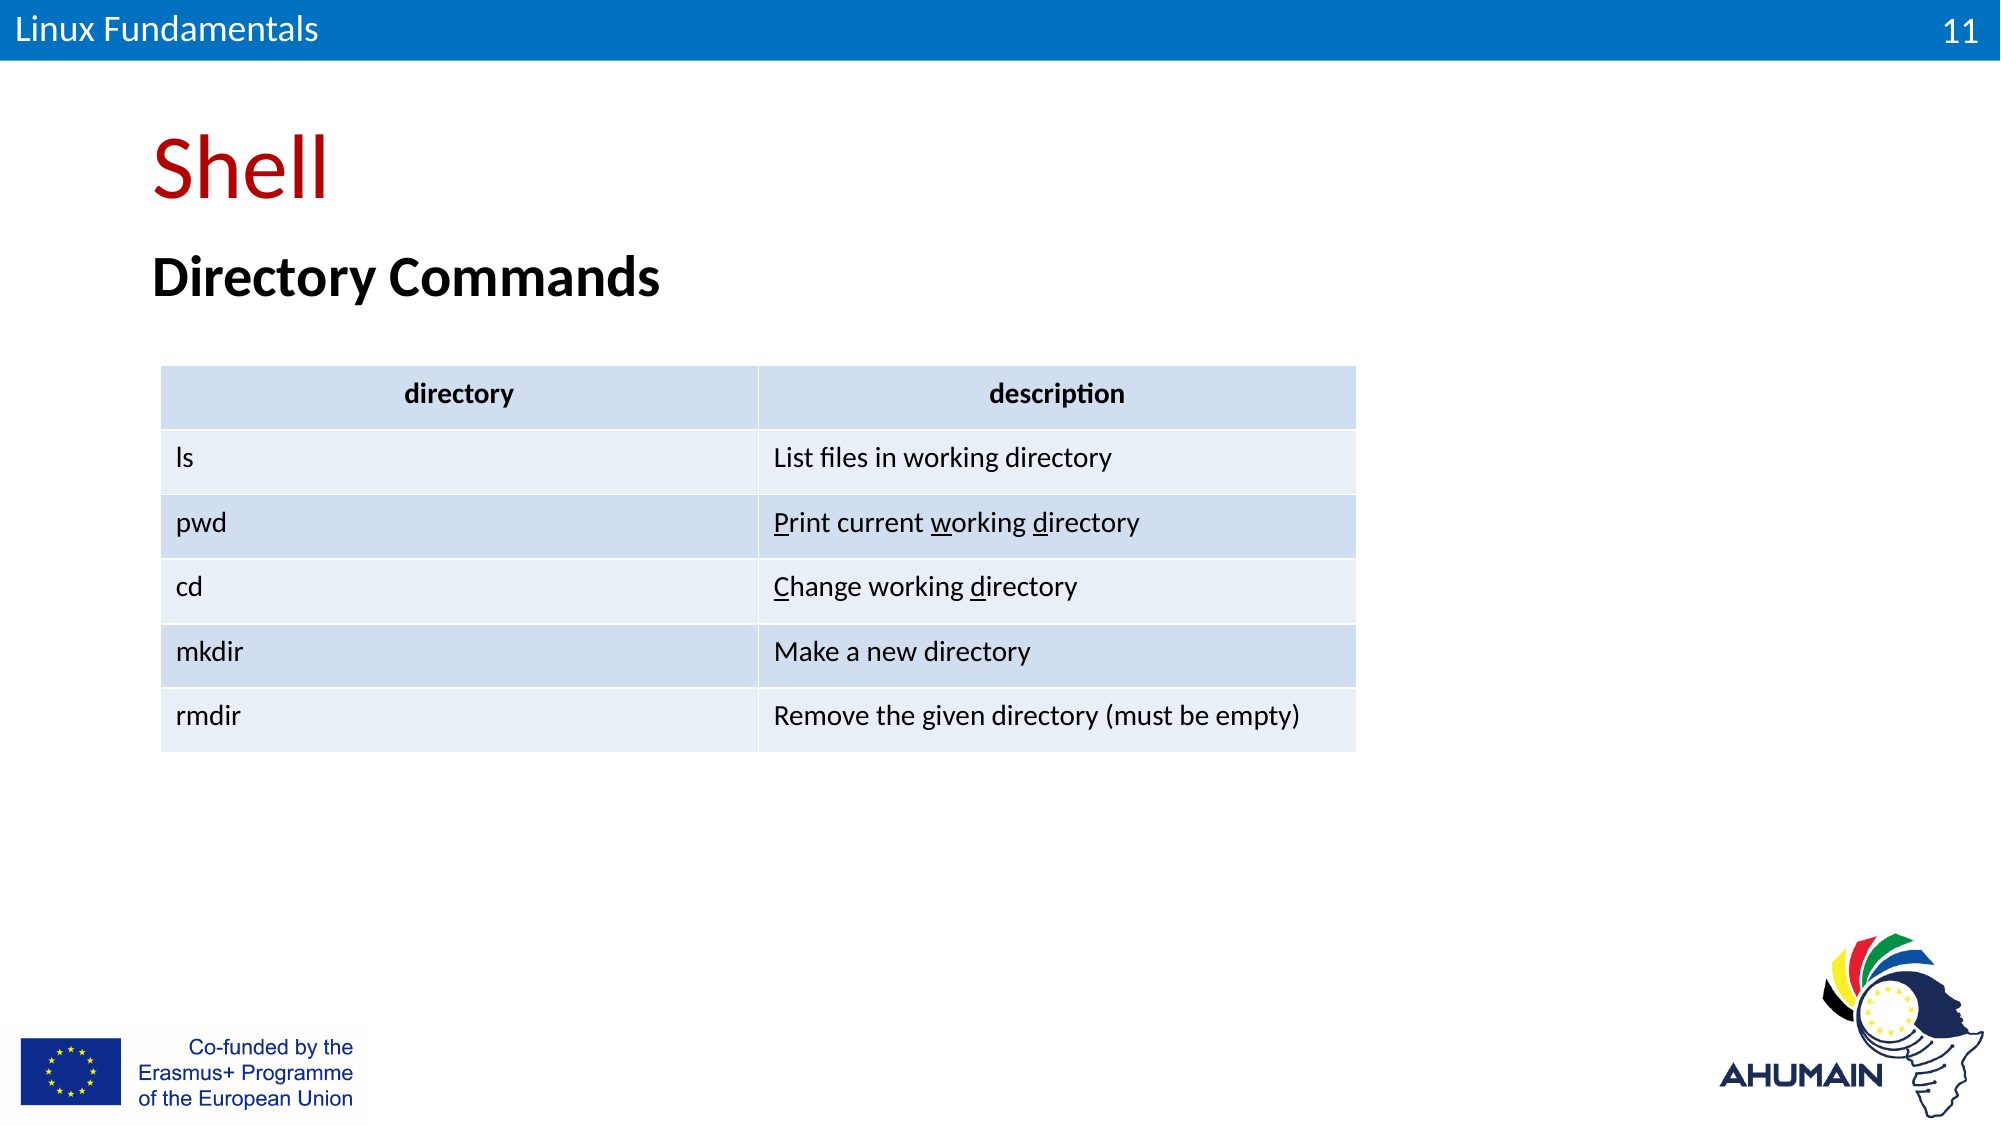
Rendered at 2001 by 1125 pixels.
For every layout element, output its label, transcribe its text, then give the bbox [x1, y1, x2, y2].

table_cell ls [161, 431, 758, 494]
table_cell Print current working directory [759, 495, 1356, 558]
footer Linux Fundamentals [0, 0, 675, 57]
table_cell cd [161, 560, 758, 623]
table_cell List files in working directory [759, 431, 1356, 494]
table_cell Change working directory [759, 560, 1356, 623]
table_header directory [161, 366, 758, 429]
text_box [0, 0, 2000, 61]
picture [1699, 924, 2000, 1125]
picture [0, 1019, 370, 1125]
table_cell Remove the given directory (must be empty) [759, 689, 1356, 752]
list Directory Commands [137, 238, 1863, 953]
title Shell [137, 59, 1863, 238]
table_cell pwd [161, 495, 758, 558]
table_cell rmdir [161, 689, 758, 752]
table_cell mkdir [161, 625, 758, 687]
text_box 11 [1878, 0, 1995, 59]
table_header description [759, 366, 1356, 429]
table_cell Make a new directory [759, 625, 1356, 687]
